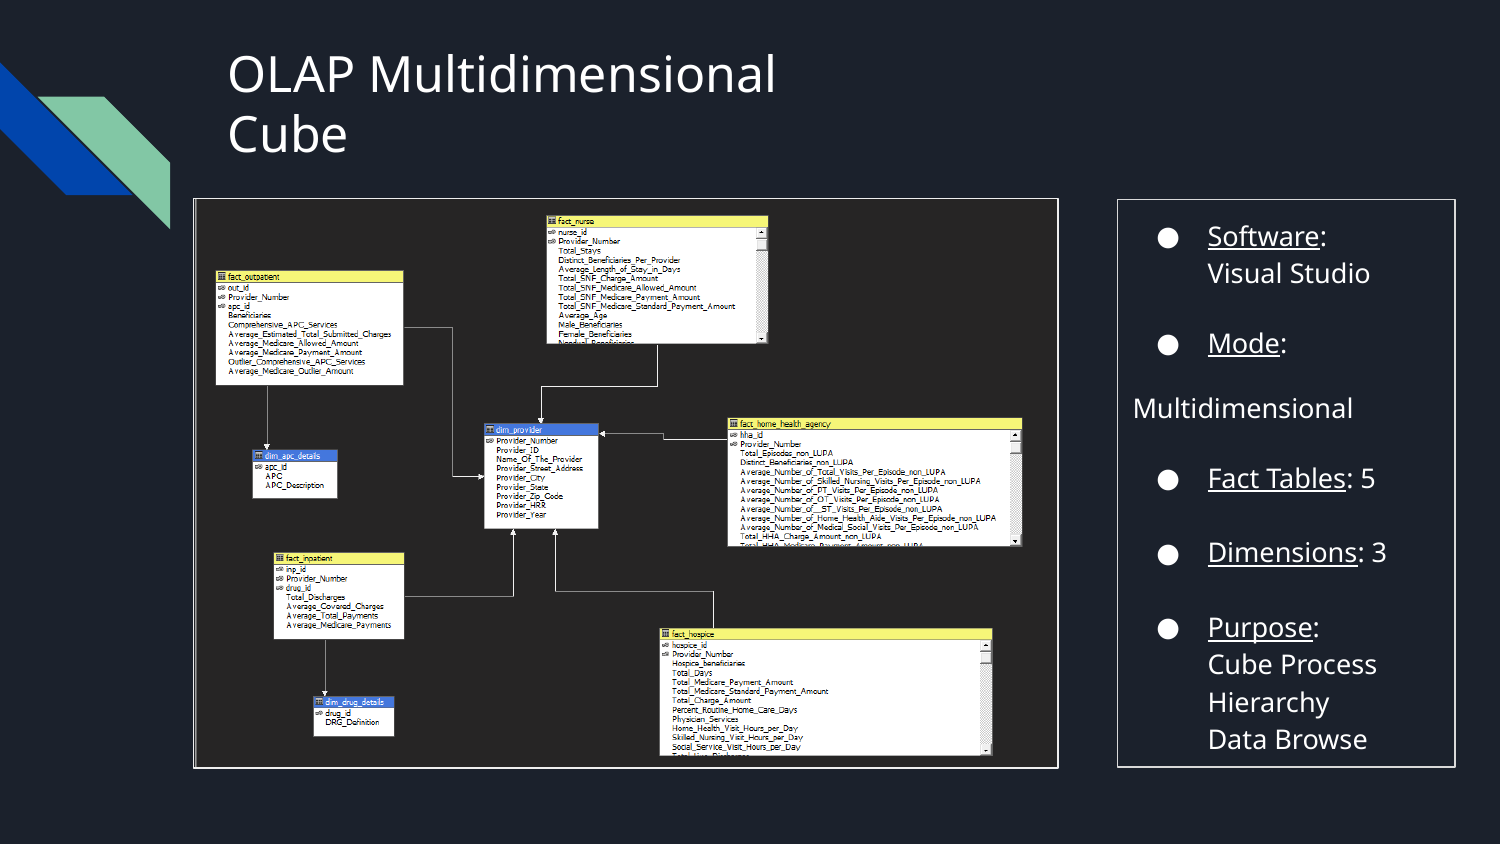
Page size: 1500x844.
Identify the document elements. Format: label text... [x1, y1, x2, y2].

list Software: Visual Studio Mode: Multidimensional Fact Tables: 5 Dimensions: 3 Purpose: Cube Process Hierarchy Data Browse [1117, 199, 1455, 768]
picture [194, 199, 1058, 768]
title OLAP Multidimensional Cube [212, 27, 836, 169]
